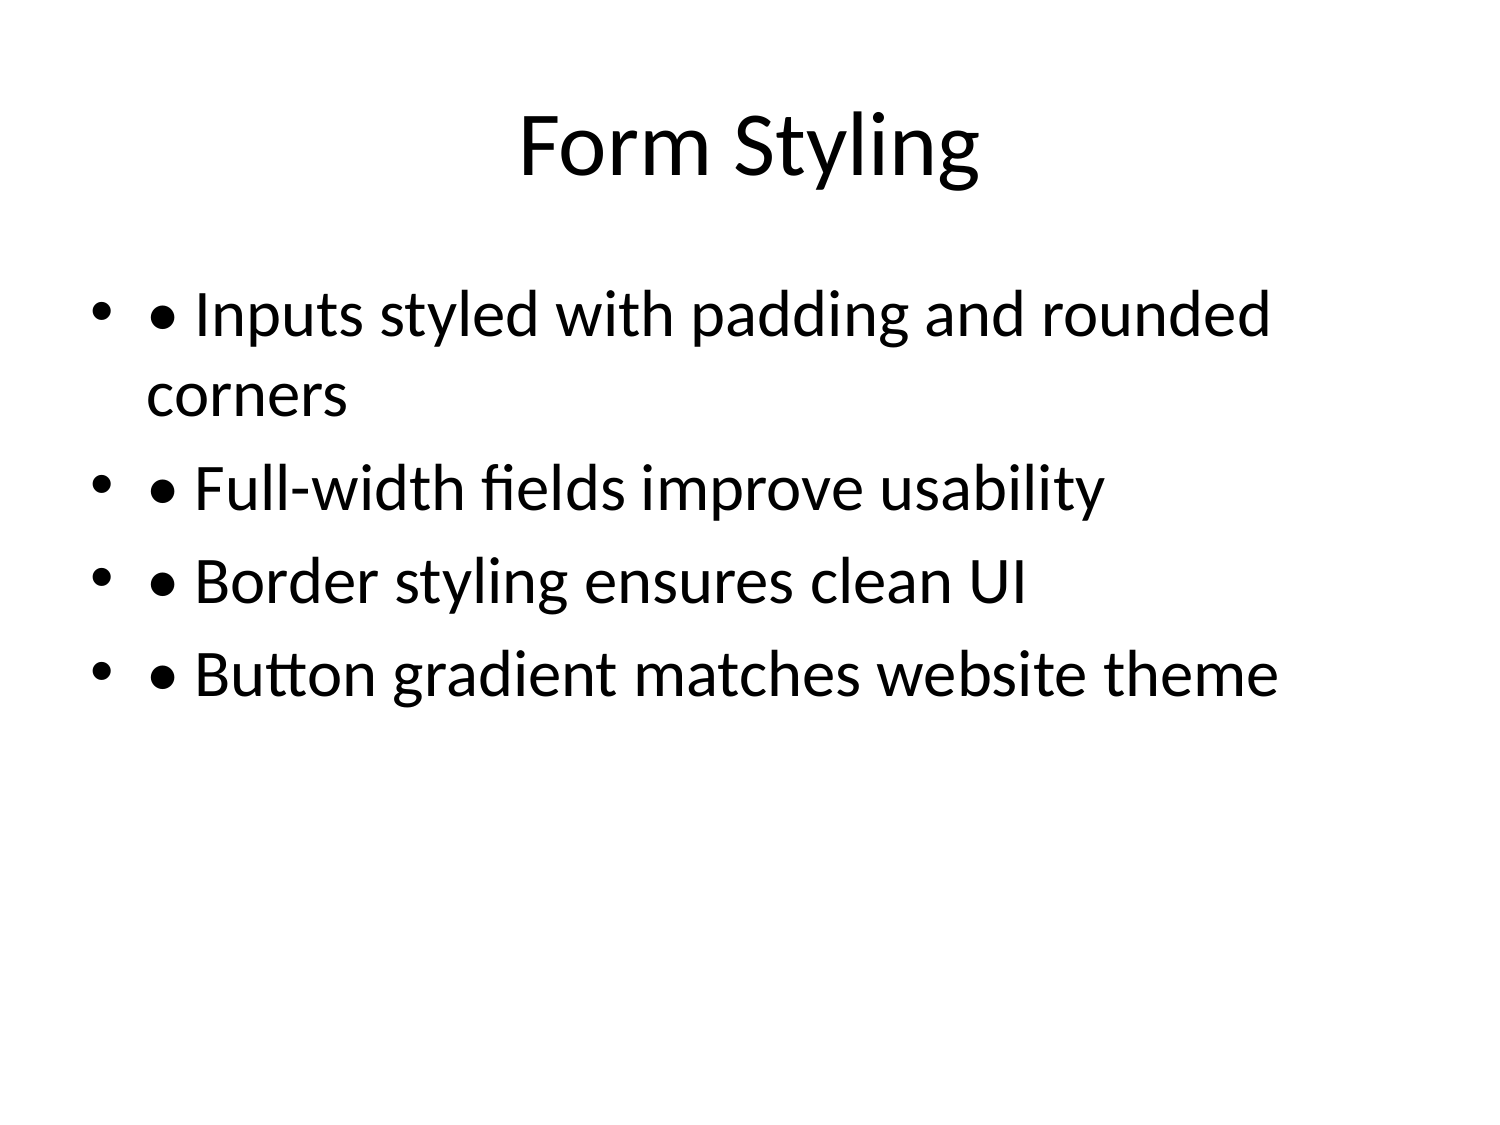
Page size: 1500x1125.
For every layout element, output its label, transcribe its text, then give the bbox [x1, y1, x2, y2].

list • Inputs styled with padding and rounded corners • Full-width fields improve usability • Border styling ensures clean UI • Button gradient matches website theme [75, 262, 1425, 1005]
title Form Styling [75, 45, 1425, 233]
